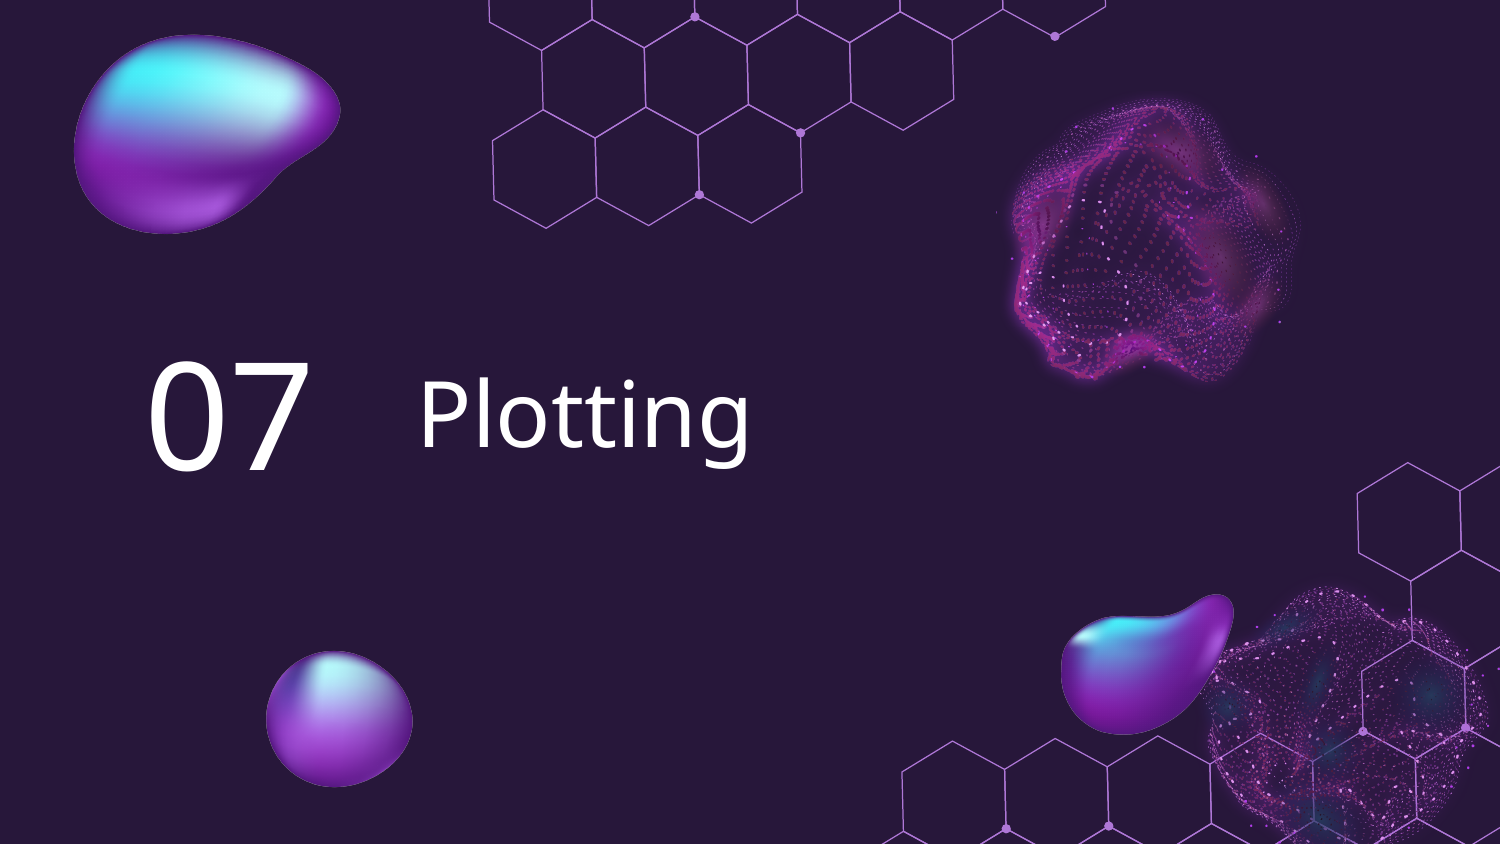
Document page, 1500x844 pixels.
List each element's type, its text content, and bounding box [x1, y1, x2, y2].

picture [996, 90, 1312, 394]
picture [42, 0, 361, 291]
title Plotting [401, 342, 1500, 481]
picture [1040, 511, 1500, 844]
picture [245, 630, 433, 812]
title 07 [129, 340, 448, 479]
